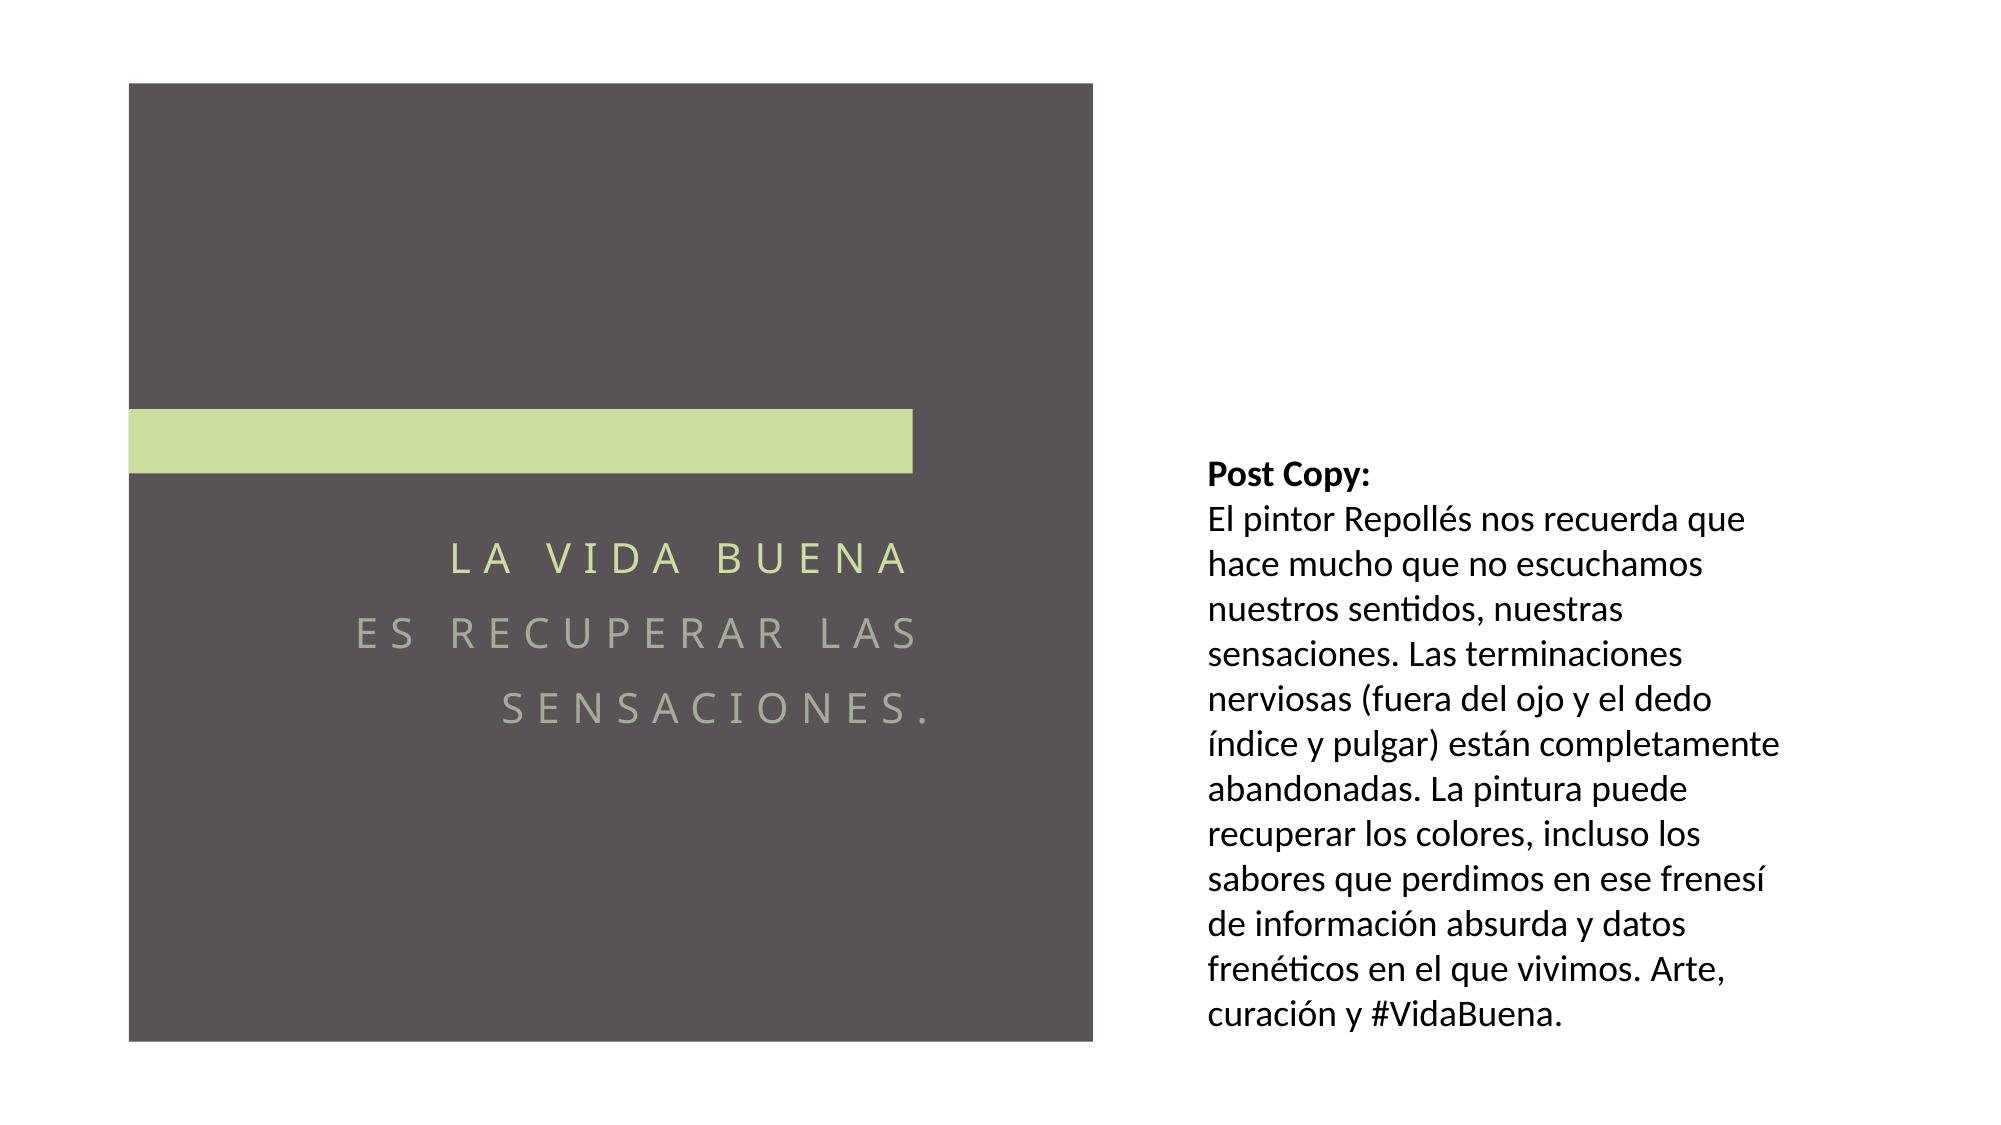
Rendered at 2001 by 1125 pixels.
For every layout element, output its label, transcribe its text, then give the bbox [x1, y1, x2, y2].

text_box [128, 82, 1094, 1043]
text_box [128, 408, 914, 474]
text_box Post Copy: El pintor Repollés nos recuerda que hace mucho que no escuchamos nuestros sentidos, nuestras sensaciones. Las terminaciones nerviosas (fuera del ojo y el dedo índice y pulgar) están completamente abandonadas. La pintura puede recuperar los colores, incluso los sabores que perdimos en ese frenesí de información absurda y datos frenéticos en el que vivimos. Arte, curación y #VidaBuena. [1192, 441, 1827, 1041]
text_box LA VIDA BUENA ES RECUPERAR LAS SENSACIONES. [244, 499, 943, 740]
